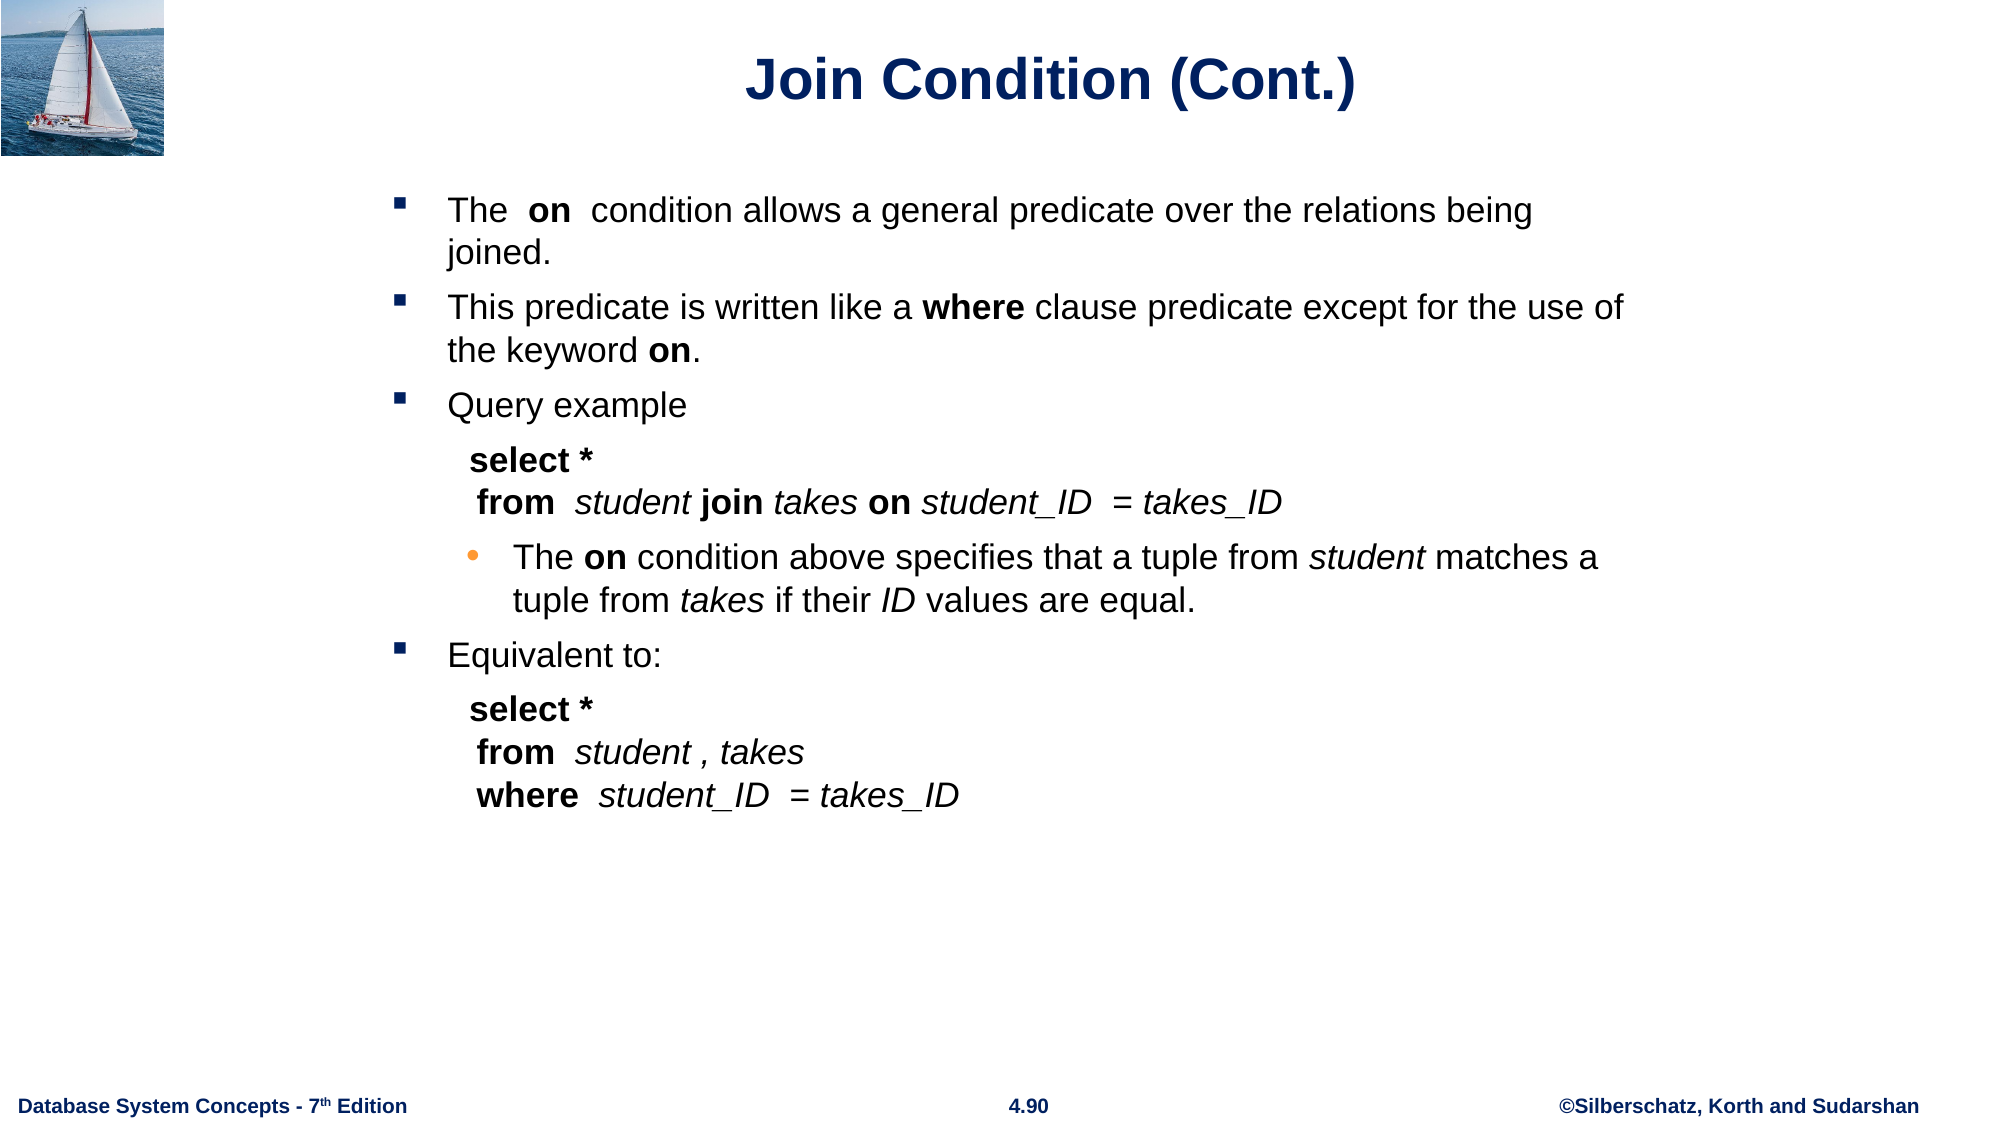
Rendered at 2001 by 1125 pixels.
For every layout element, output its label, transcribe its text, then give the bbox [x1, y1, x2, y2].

title Join Condition (Cont.) [167, 18, 1935, 120]
list The on condition allows a general predicate over the relations being joined. This predicate is written like a where clause predicate except for the use of the keyword on. Query example select * from student join takes on student_ID = takes_ID The on condition above specifies that a tuple from student matches a tuple from takes if their ID values are equal. Equivalent to: select * from student , takes where student_ID = takes_ID [376, 179, 1640, 948]
picture [1, 0, 164, 156]
